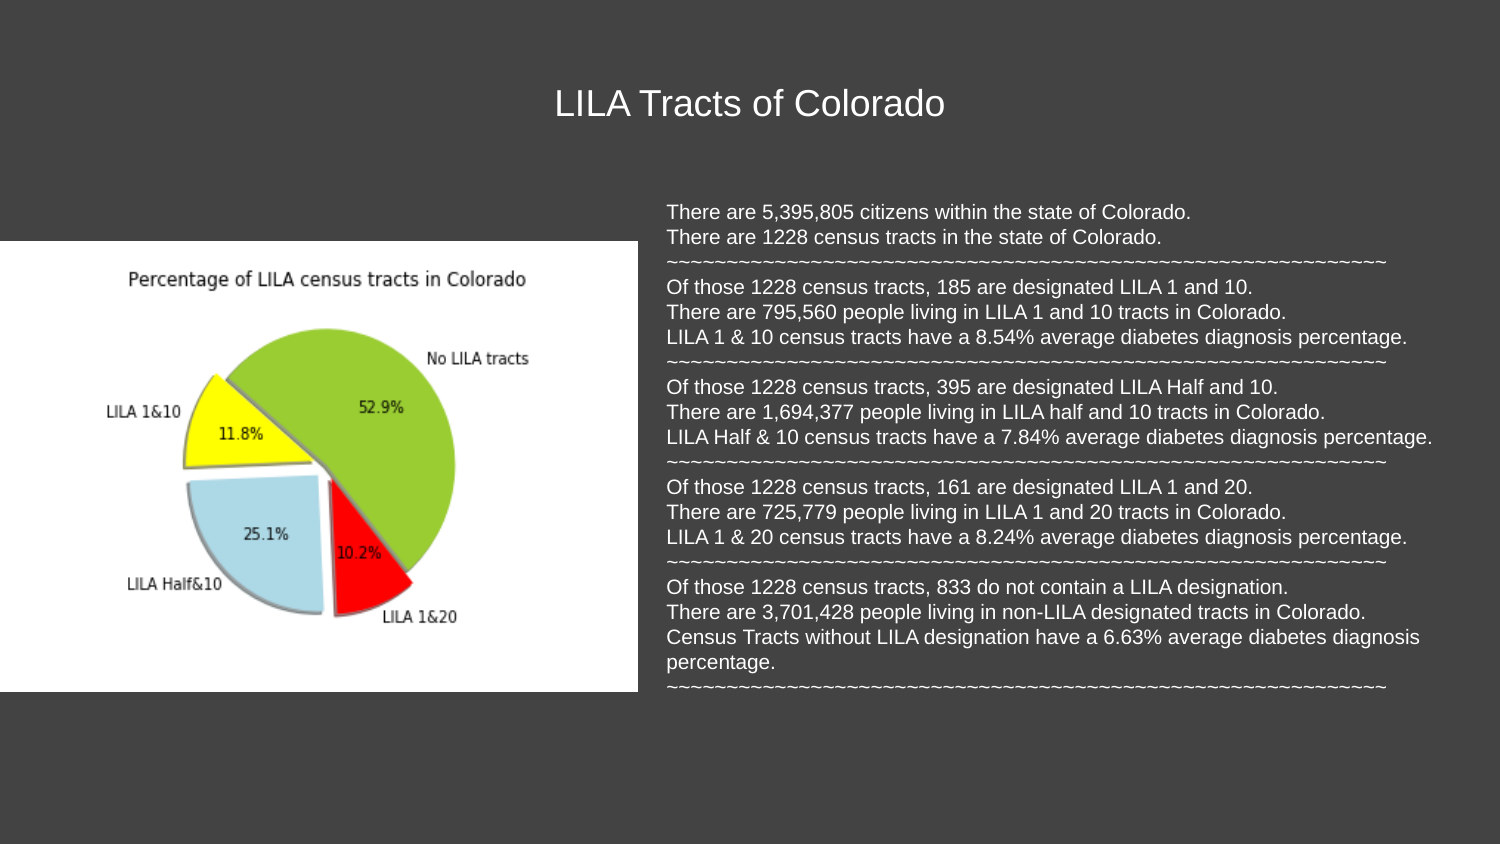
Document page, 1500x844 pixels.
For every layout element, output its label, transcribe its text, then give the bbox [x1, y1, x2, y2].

title LILA Tracts of Colorado [51, 32, 1449, 171]
picture [0, 241, 638, 692]
text_box There are 5,395,805 citizens within the state of Colorado. There are 1228 census tracts in the state of Colorado. ~~~~~~~~~~~~~~~~~~~~~~~~~~~~~~~~~~~~~~~~~~~~~~~~~~~~~~~~~~~~ Of those 1228 census tracts, 185 are designated LILA 1 and 10. There are 795,560 people living in LILA 1 and 10 tracts in Colorado. LILA 1 & 10 census tracts have a 8.54% average diabetes diagnosis percentage. ~~~~~~~~~~~~~~~~~~~~~~~~~~~~~~~~~~~~~~~~~~~~~~~~~~~~~~~~~~~~ Of those 1228 census tracts, 395 are designated LILA Half and 10. There are 1,694,377 people living in LILA half and 10 tracts in Colorado. LILA Half & 10 census tracts have a 7.84% average diabetes diagnosis percentage. ~~~~~~~~~~~~~~~~~~~~~~~~~~~~~~~~~~~~~~~~~~~~~~~~~~~~~~~~~~~~ Of those 1228 census tracts, 161 are designated LILA 1 and 20. There are 725,779 people living in LILA 1 and 20 tracts in Colorado. LILA 1 & 20 census tracts have a 8.24% average diabetes diagnosis percentage. ~~~~~~~~~~~~~~~~~~~~~~~~~~~~~~~~~~~~~~~~~~~~~~~~~~~~~~~~~~~~ Of those 1228 census tracts, 833 do not contain a LILA designation. There are 3,701,428 people living in non-LILA designated tracts in Colorado. Census Tracts without LILA designation have a 6.63% average diabetes diagnosis percentage. ~~~~~~~~~~~~~~~~~~~~~~~~~~~~~~~~~~~~~~~~~~~~~~~~~~~~~~~~~~~~ [651, 183, 1476, 750]
